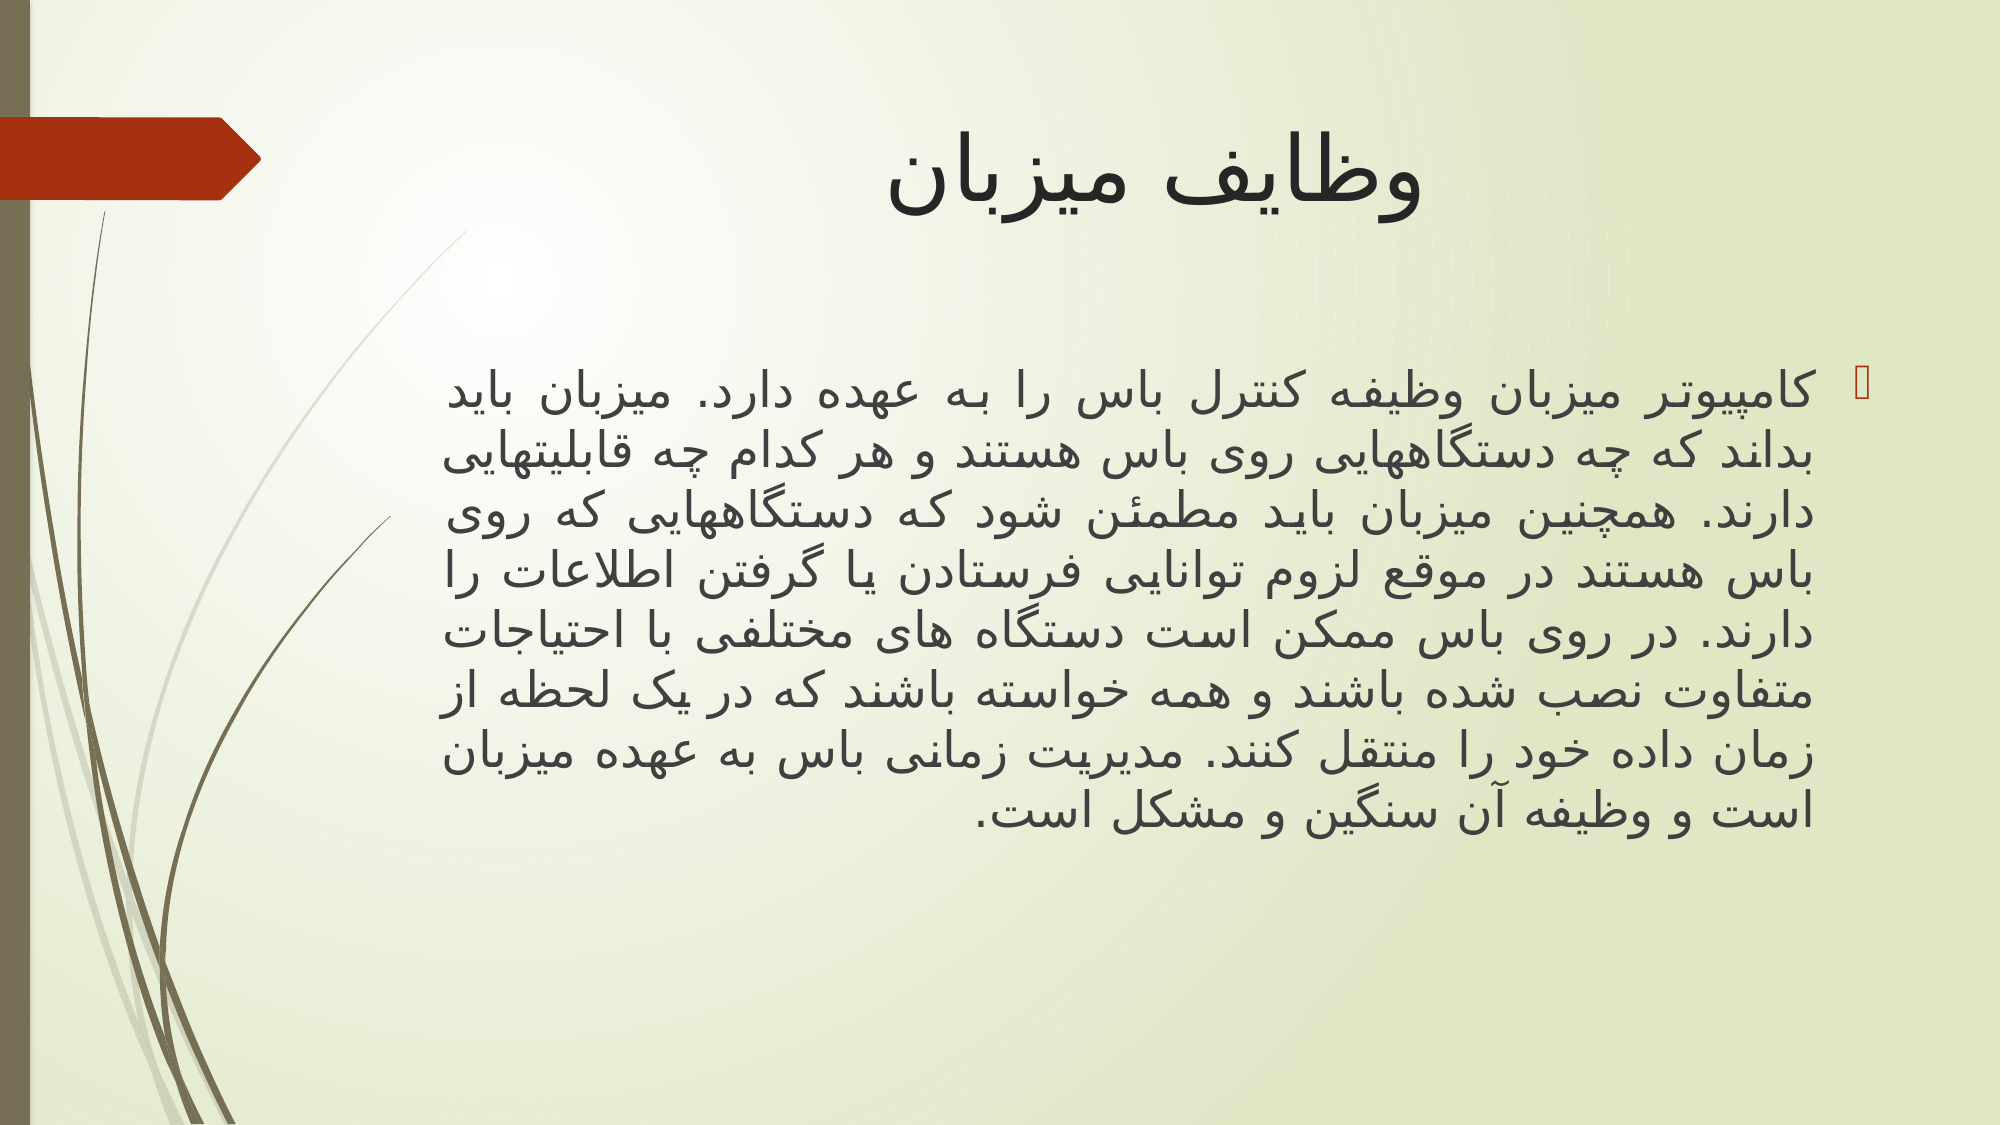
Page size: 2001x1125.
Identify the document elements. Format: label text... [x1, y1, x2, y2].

list کامپیوتر میزبان وظیفه کنترل باس را به عهده دارد. میزبان باید بداند که چه دستگاههایی روی باس هستند و هر کدام چه قابلیتهایی دارند. همچنین میزبان باید مطمئن شود که دستگاههایی که روی باس هستند در موقع لزوم توانایی فرستادن یا گرفتن اطلاعات را دارند. در روی باس ممکن است دستگاه های مختلفی با احتیاجات متفاوت نصب شده باشند و همه خواسته باشند که در یک لحظه از زمان داده خود را منتقل کنند. مدیریت زمانی باس به عهده میزبان است و وظیفه آن سنگین و مشکل است. [424, 350, 1888, 970]
title وظایف میزبان [425, 102, 1888, 313]
